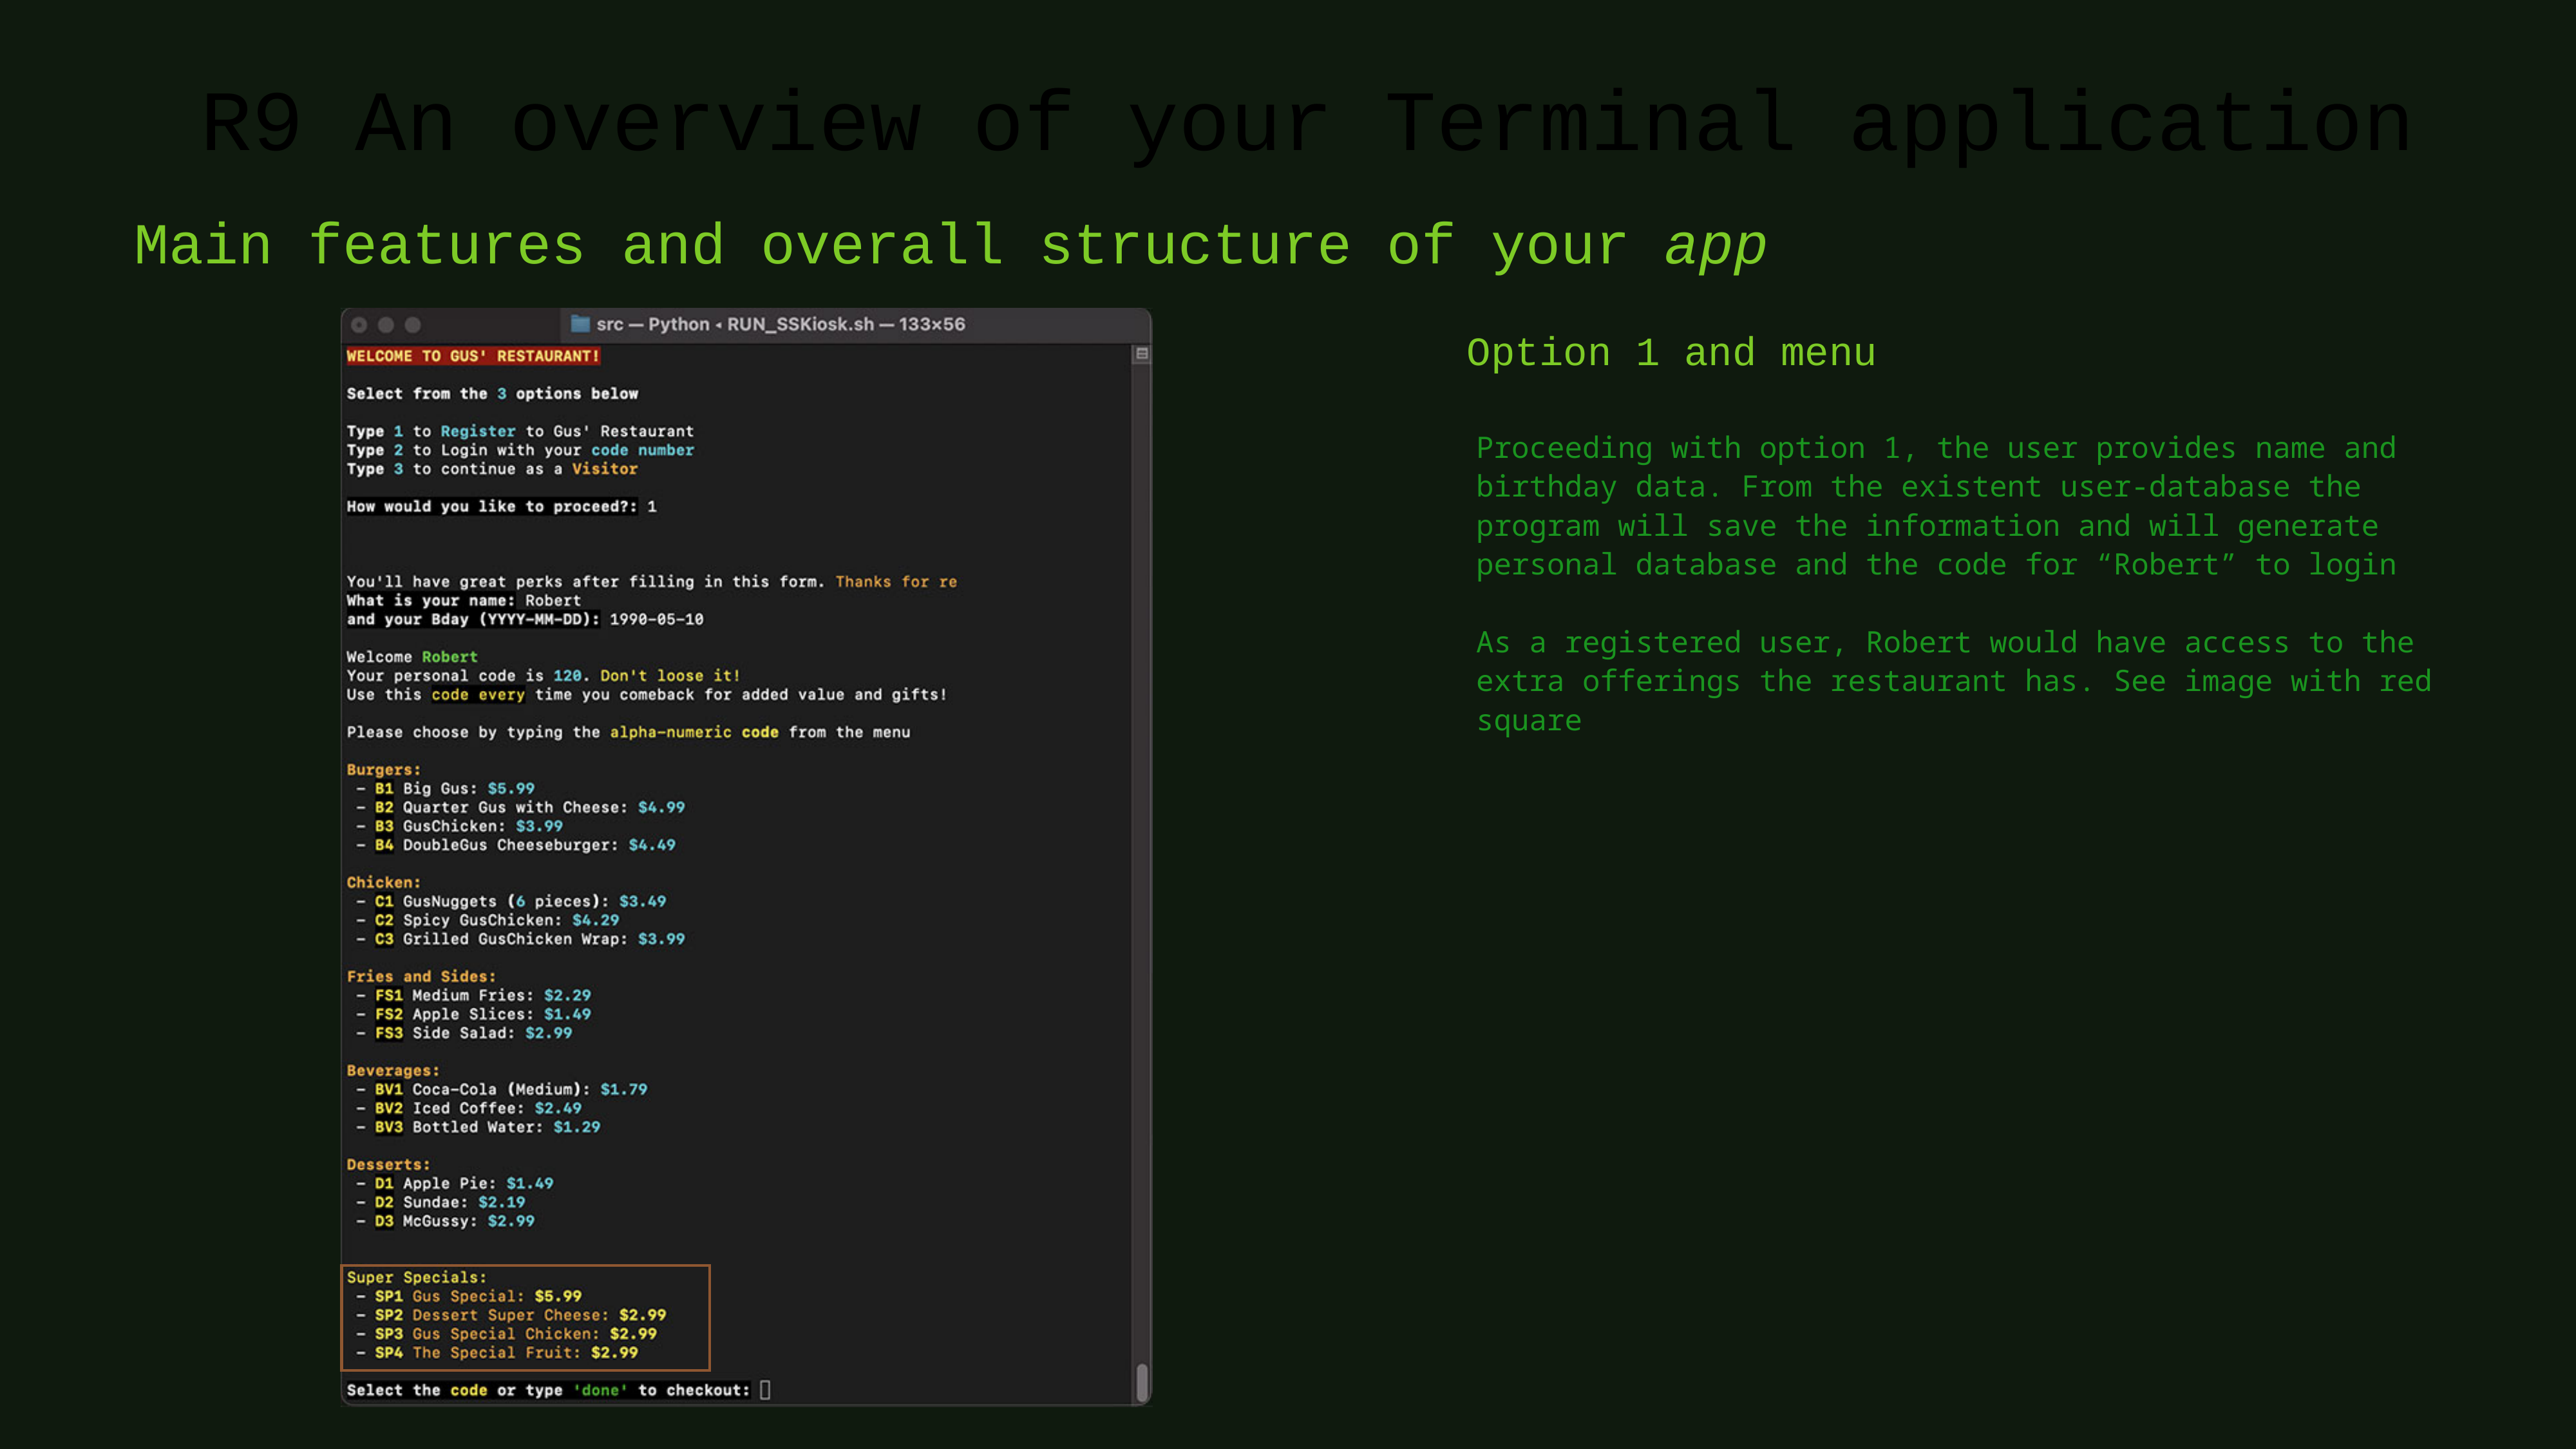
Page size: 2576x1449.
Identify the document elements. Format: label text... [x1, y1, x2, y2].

text_box Main features and overall structure of your app [129, 200, 2477, 281]
title R9 An overview of your Terminal application [57, 64, 2559, 173]
picture [341, 308, 1153, 1407]
text_box Option 1 and menu [1461, 320, 2132, 381]
text_box Proceeding with option 1, the user provides name and birthday data. From the existent user-database the program will save the information and will generate personal database and the code for “Robert” to login As a registered user, Robert would have access to the extra offerings the restaurant has. See image with red square [1470, 419, 2477, 1324]
